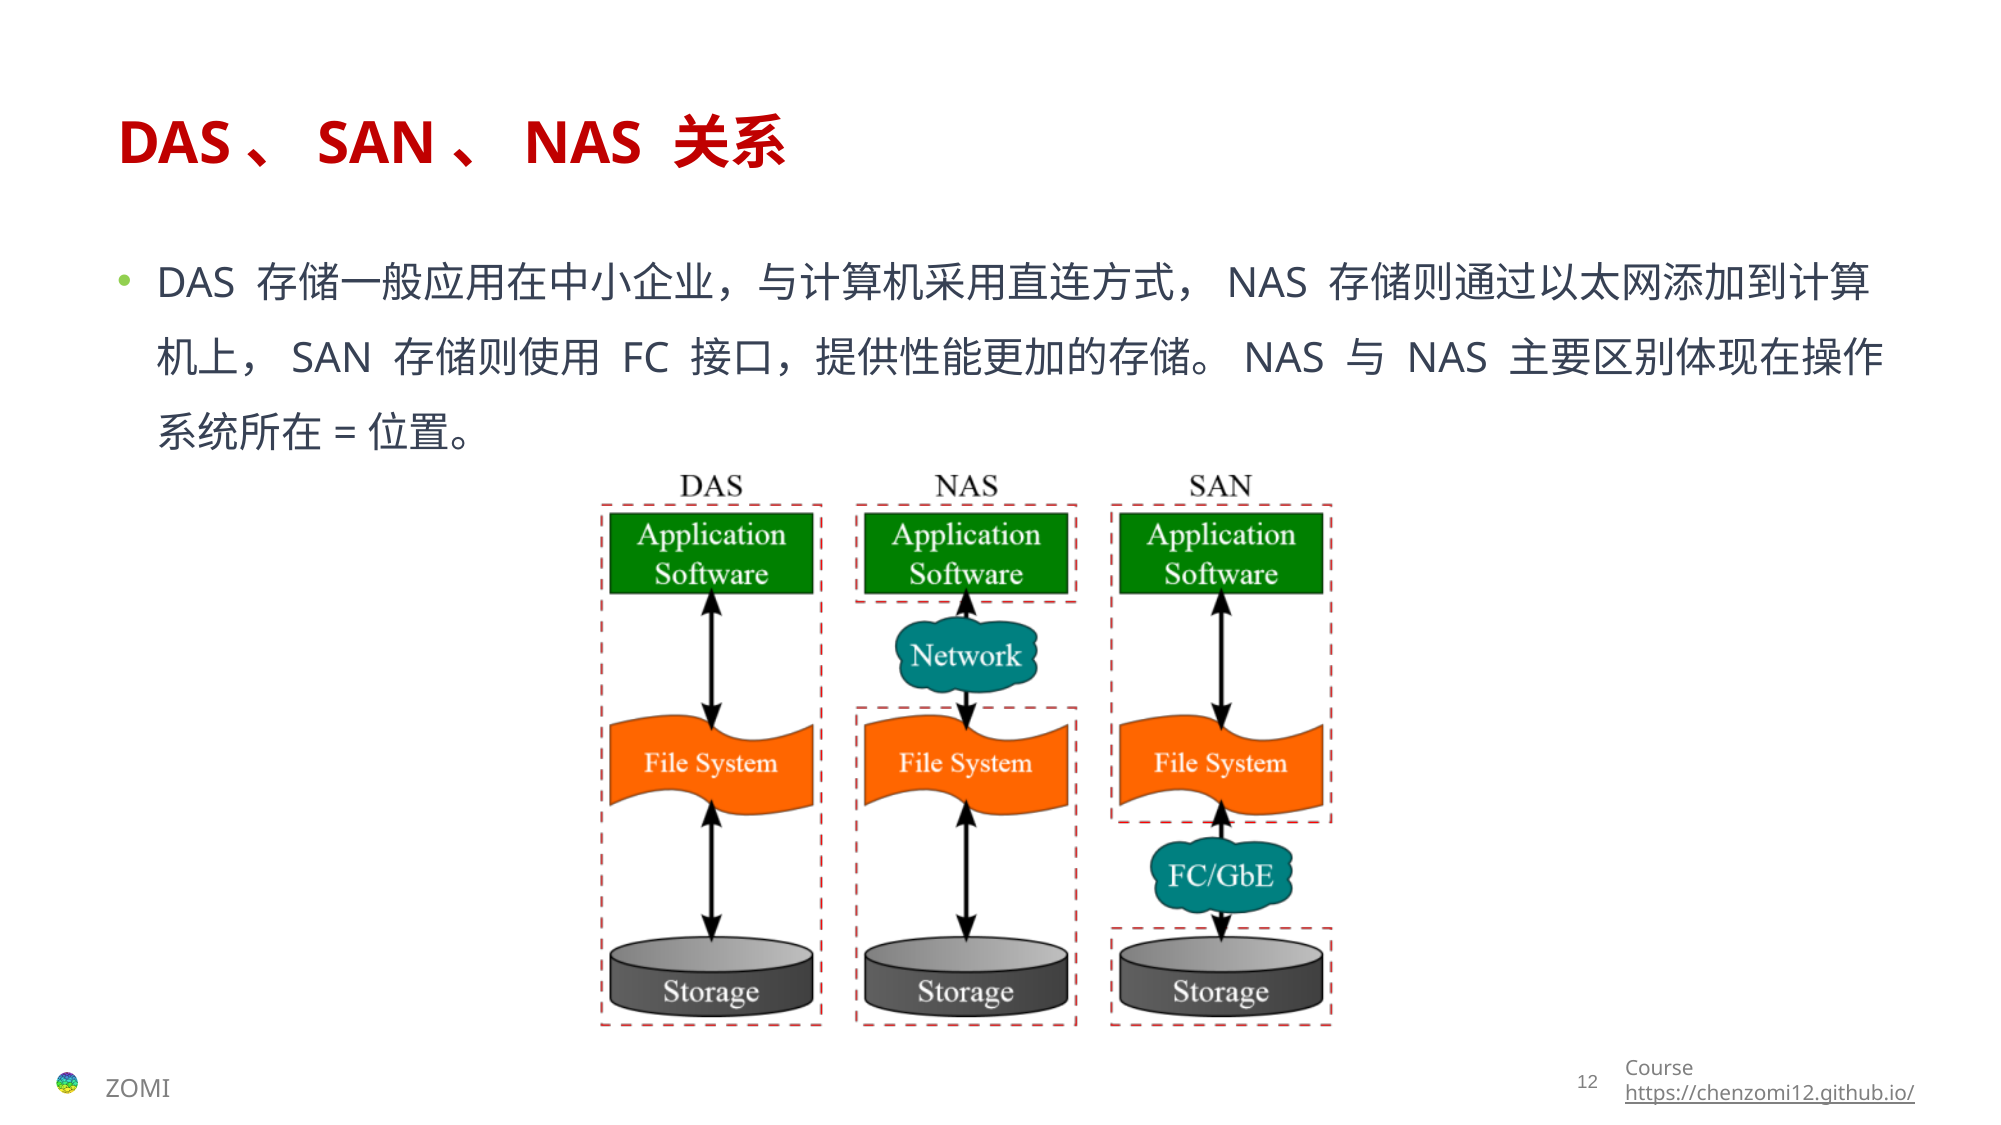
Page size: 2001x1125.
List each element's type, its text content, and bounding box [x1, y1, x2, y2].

list DAS 存储一般应用在中小企业，与计算机采用直连方式，NAS 存储则通过以太网添加到计算机上，SAN 存储则使用 FC 接口，提供性能更加的存储。NAS 与 NAS 主要区别体现在操作系统所在=位置。 [102, 223, 1901, 1043]
picture [57, 1073, 77, 1093]
picture [593, 461, 1340, 1034]
title DAS、SAN、NAS 关系 [102, 91, 1901, 189]
